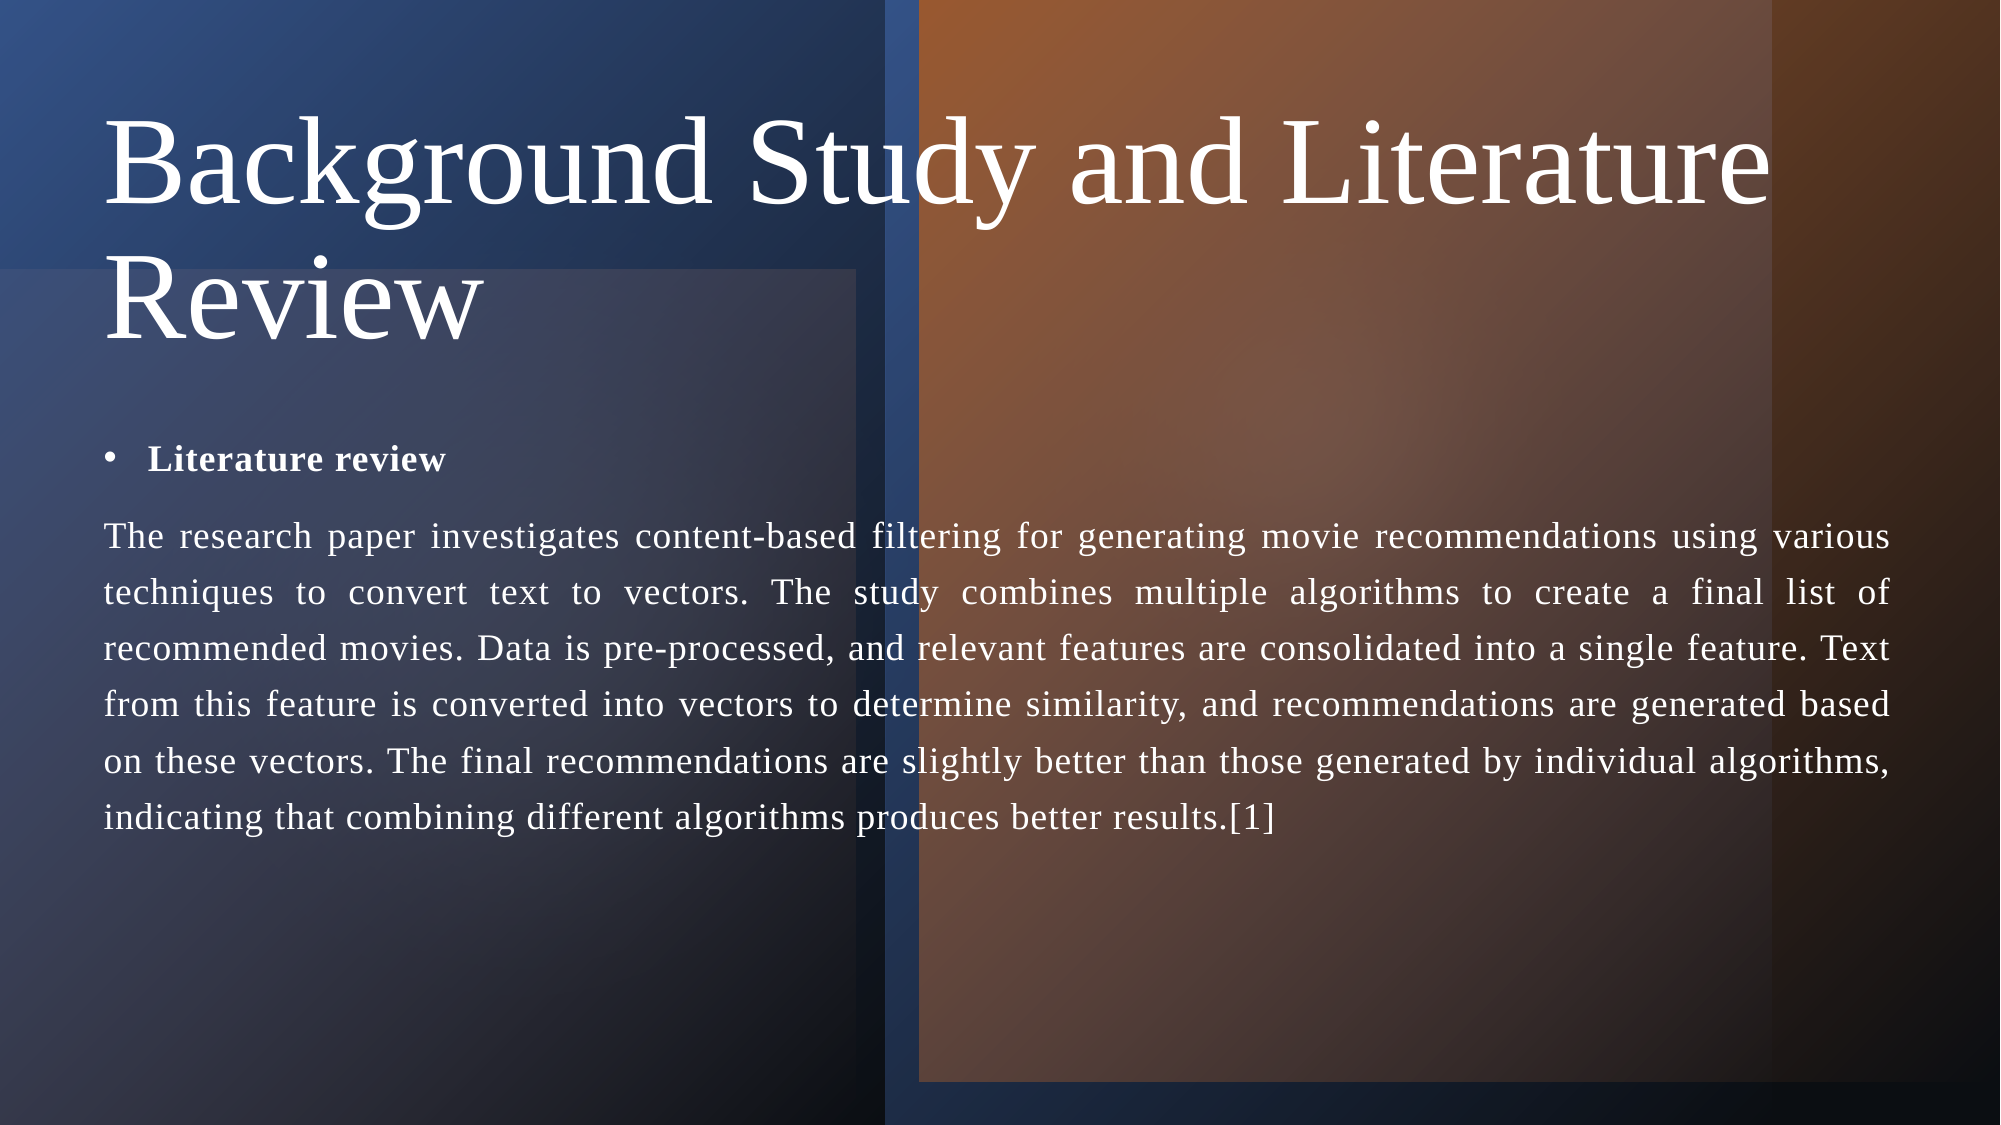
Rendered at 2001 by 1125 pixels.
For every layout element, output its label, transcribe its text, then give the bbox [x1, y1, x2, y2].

title Background Study and Literature Review [88, 88, 1910, 386]
list Literature review The research paper investigates content-based filtering for generating movie recommendations using various techniques to convert text to vectors. The study combines multiple algorithms to create a final list of recommended movies. Data is pre-processed, and relevant features are consolidated into a single feature. Text from this feature is converted into vectors to determine similarity, and recommendations are generated based on these vectors. The final recommendations are slightly better than those generated by individual algorithms, indicating that combining different algorithms produces better results.[1] [88, 414, 1910, 1035]
